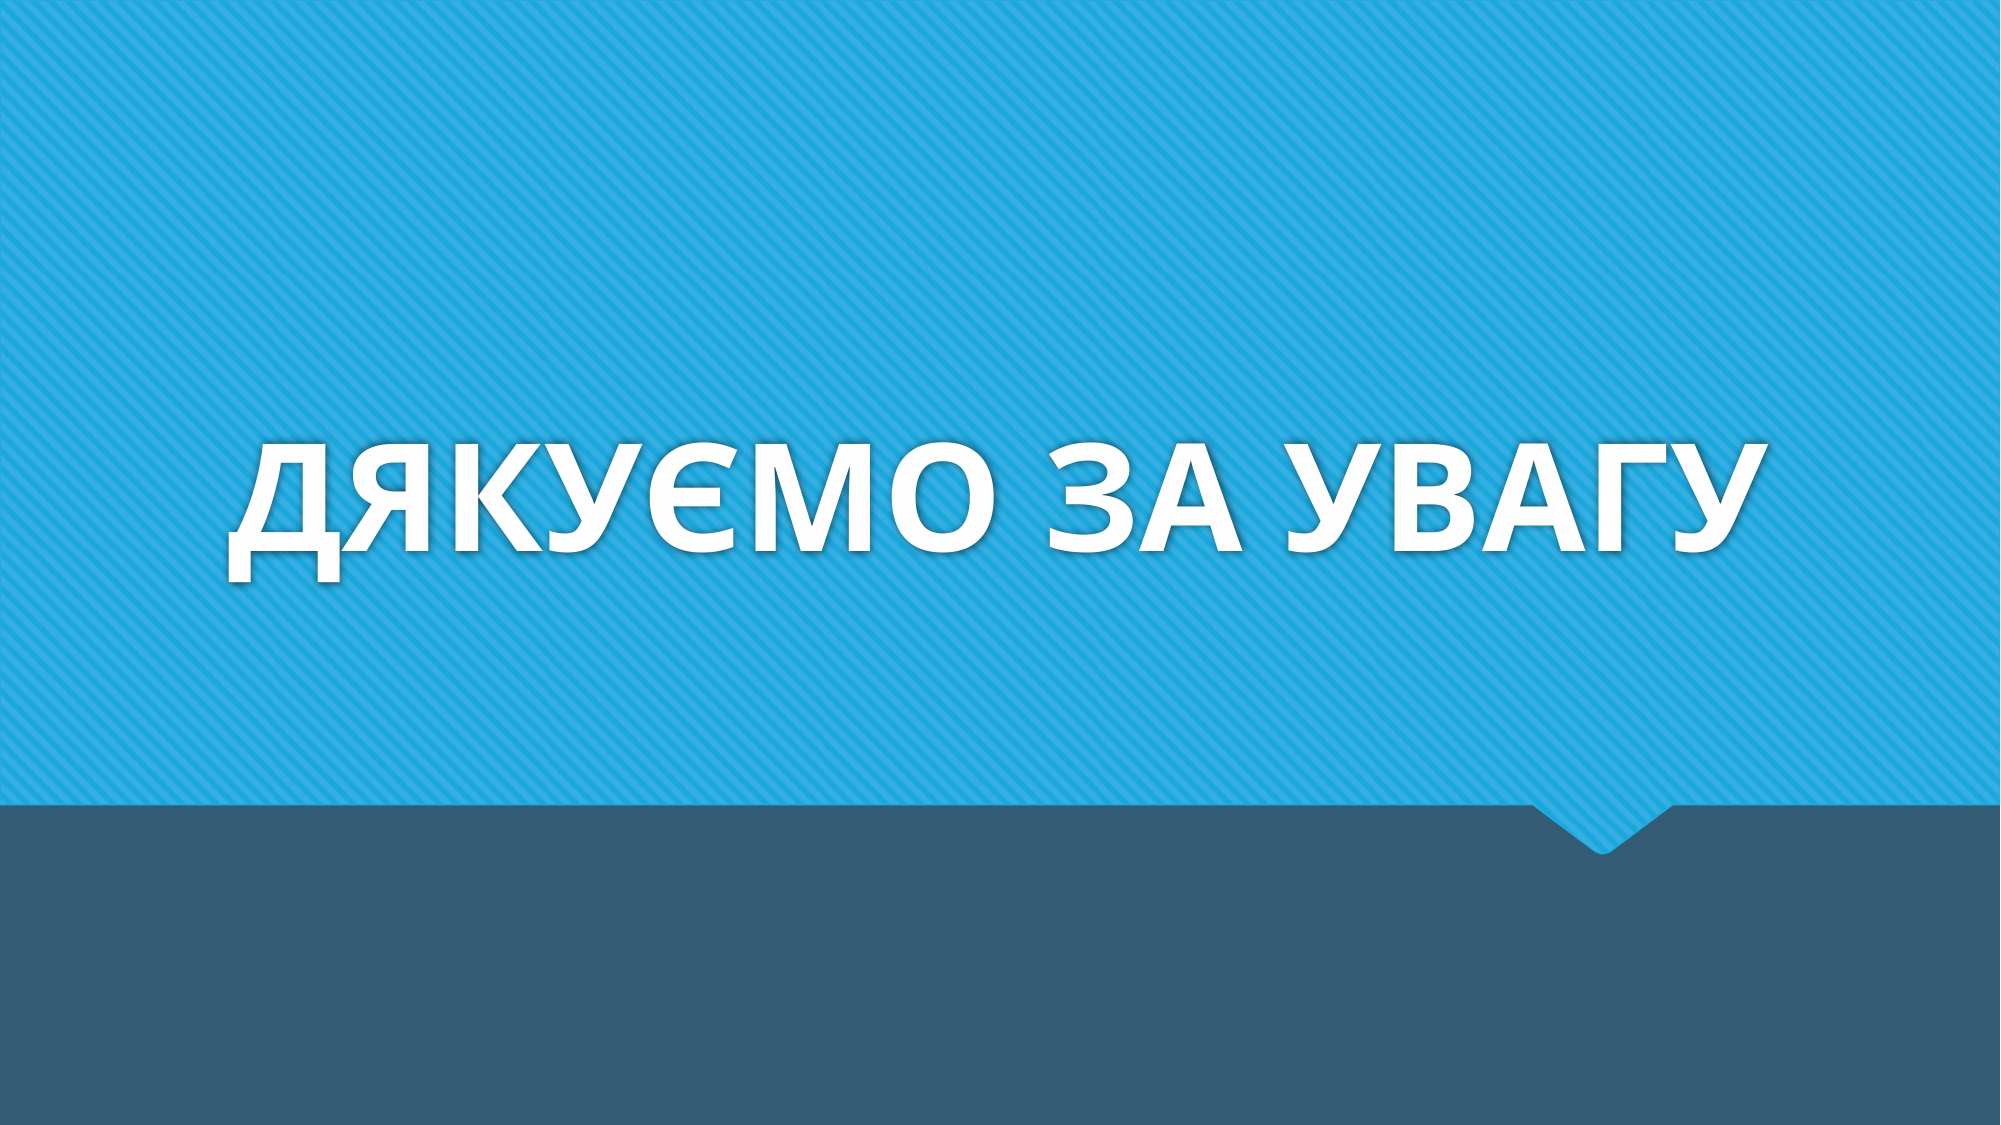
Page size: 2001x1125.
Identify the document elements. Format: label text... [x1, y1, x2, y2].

title ДЯКУЄМО ЗА УВАГУ [132, 348, 1866, 590]
